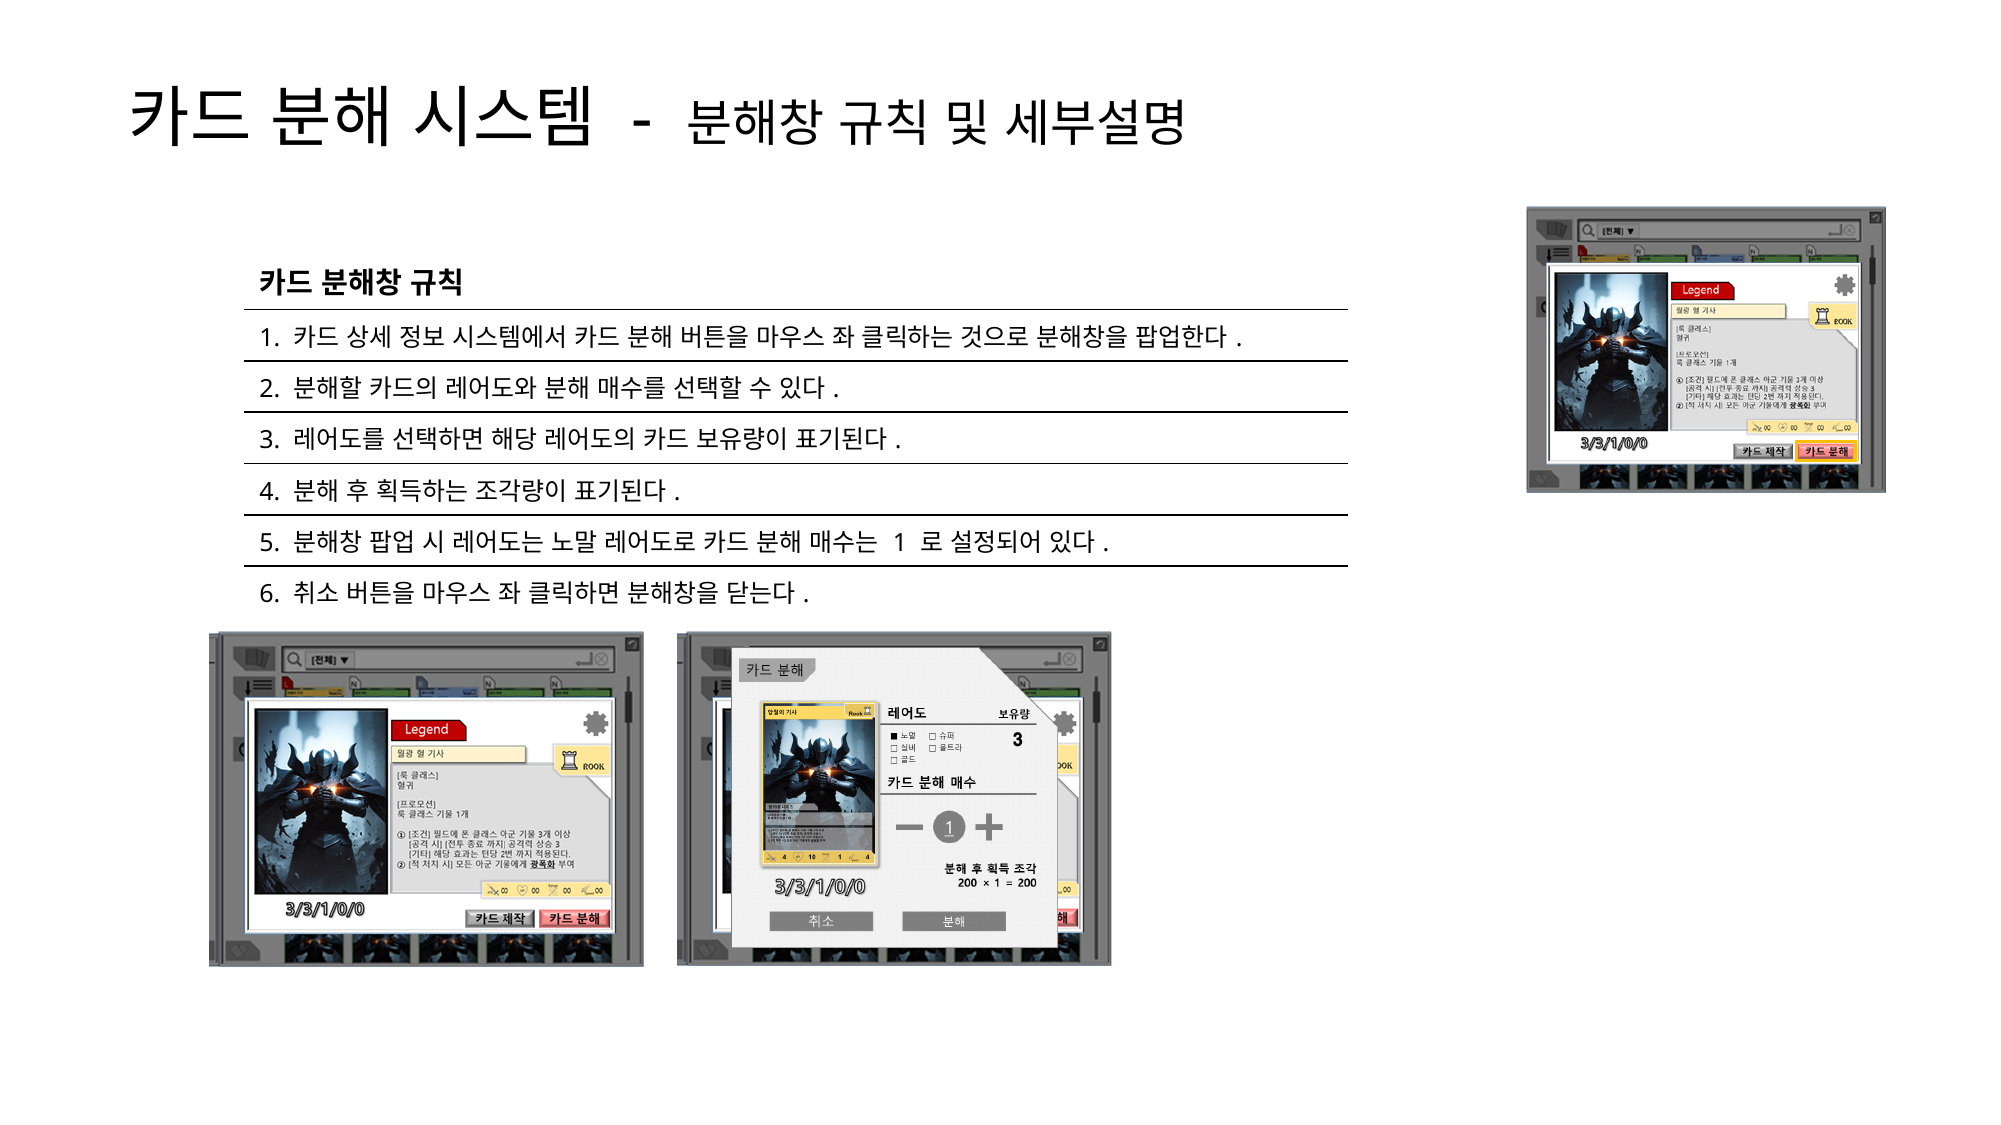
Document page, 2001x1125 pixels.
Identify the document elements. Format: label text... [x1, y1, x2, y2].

table_cell 3. 레어도를 선택하면 해당 레어도의 카드 보유량이 표기된다. [244, 413, 1348, 463]
table_cell 2. 분해할 카드의 레어도와 분해 매수를 선택할 수 있다. [244, 362, 1348, 411]
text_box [676, 631, 1112, 967]
table_cell 6. 취소 버튼을 마우스 좌 클릭하면 분해창을 닫는다. [244, 567, 1348, 617]
table_cell 1. 카드 상세 정보 시스템에서 카드 분해 버튼을 마우스 좌 클릭하는 것으로 분해창을 팝업한다. [244, 310, 1348, 360]
picture [1526, 206, 1886, 493]
picture [209, 631, 644, 967]
table_cell 4. 분해 후 획득하는 조각량이 표기된다. [244, 464, 1348, 514]
text_box 카드 분해 시스템 - 분해창 규칙 및 세부설명 [113, 63, 1886, 167]
table_cell 5. 분해창 팝업 시 레어도는 노말 레어도로 카드 분해 매수는 1 로 설정되어 있다. [244, 516, 1348, 565]
table_header 카드 분해창 규칙 [244, 252, 1348, 309]
